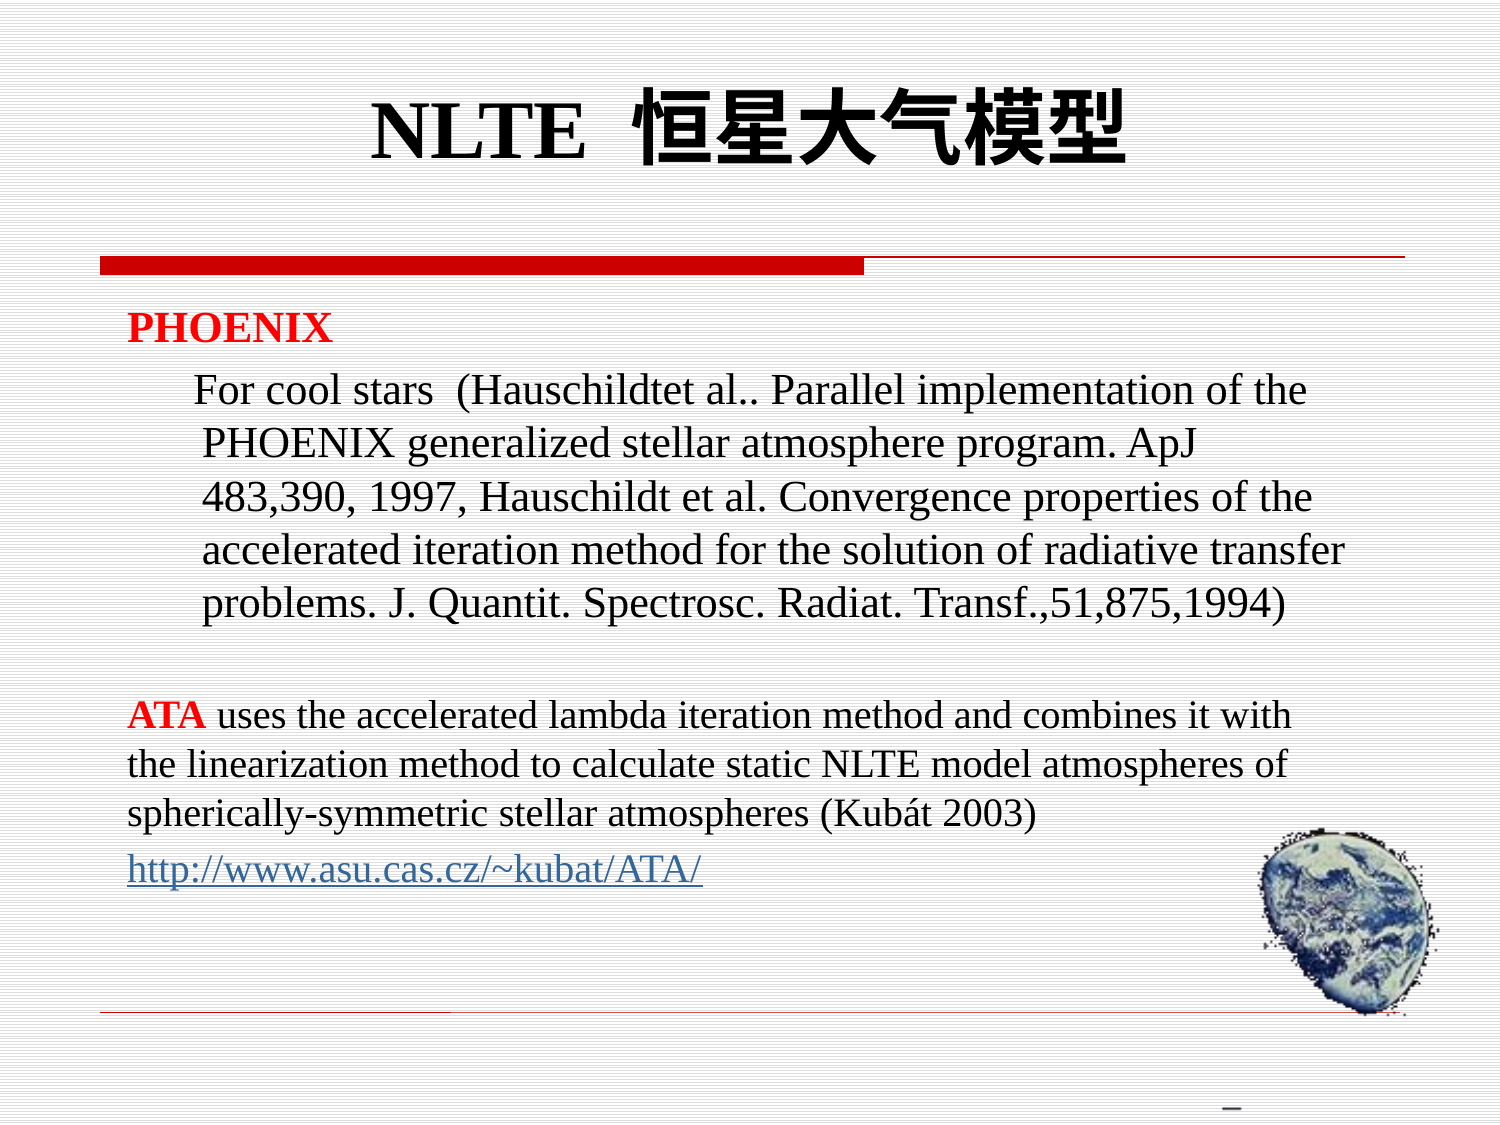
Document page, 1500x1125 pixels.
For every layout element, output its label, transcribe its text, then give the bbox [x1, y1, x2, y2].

picture [1037, 687, 1500, 1125]
list PHOENIX For cool stars (Hauschildtet al.. Parallel implementation of the PHOENIX generalized stellar atmosphere program. ApJ 483,390, 1997, Hauschildt et al. Convergence properties of the accelerated iteration method for the solution of radiative transfer problems. J. Quantit. Spectrosc. Radiat. Transf.,51,875,1994) ATA uses the accelerated lambda iteration method and combines it with the linearization method to calculate static NLTE model atmospheres of spherically-symmetric stellar atmospheres (Kubát 2003) http://www.asu.cas.cz/~kubat/ATA/ [111, 290, 1365, 941]
title NLTE 恒星大气模型 [78, 94, 1422, 183]
